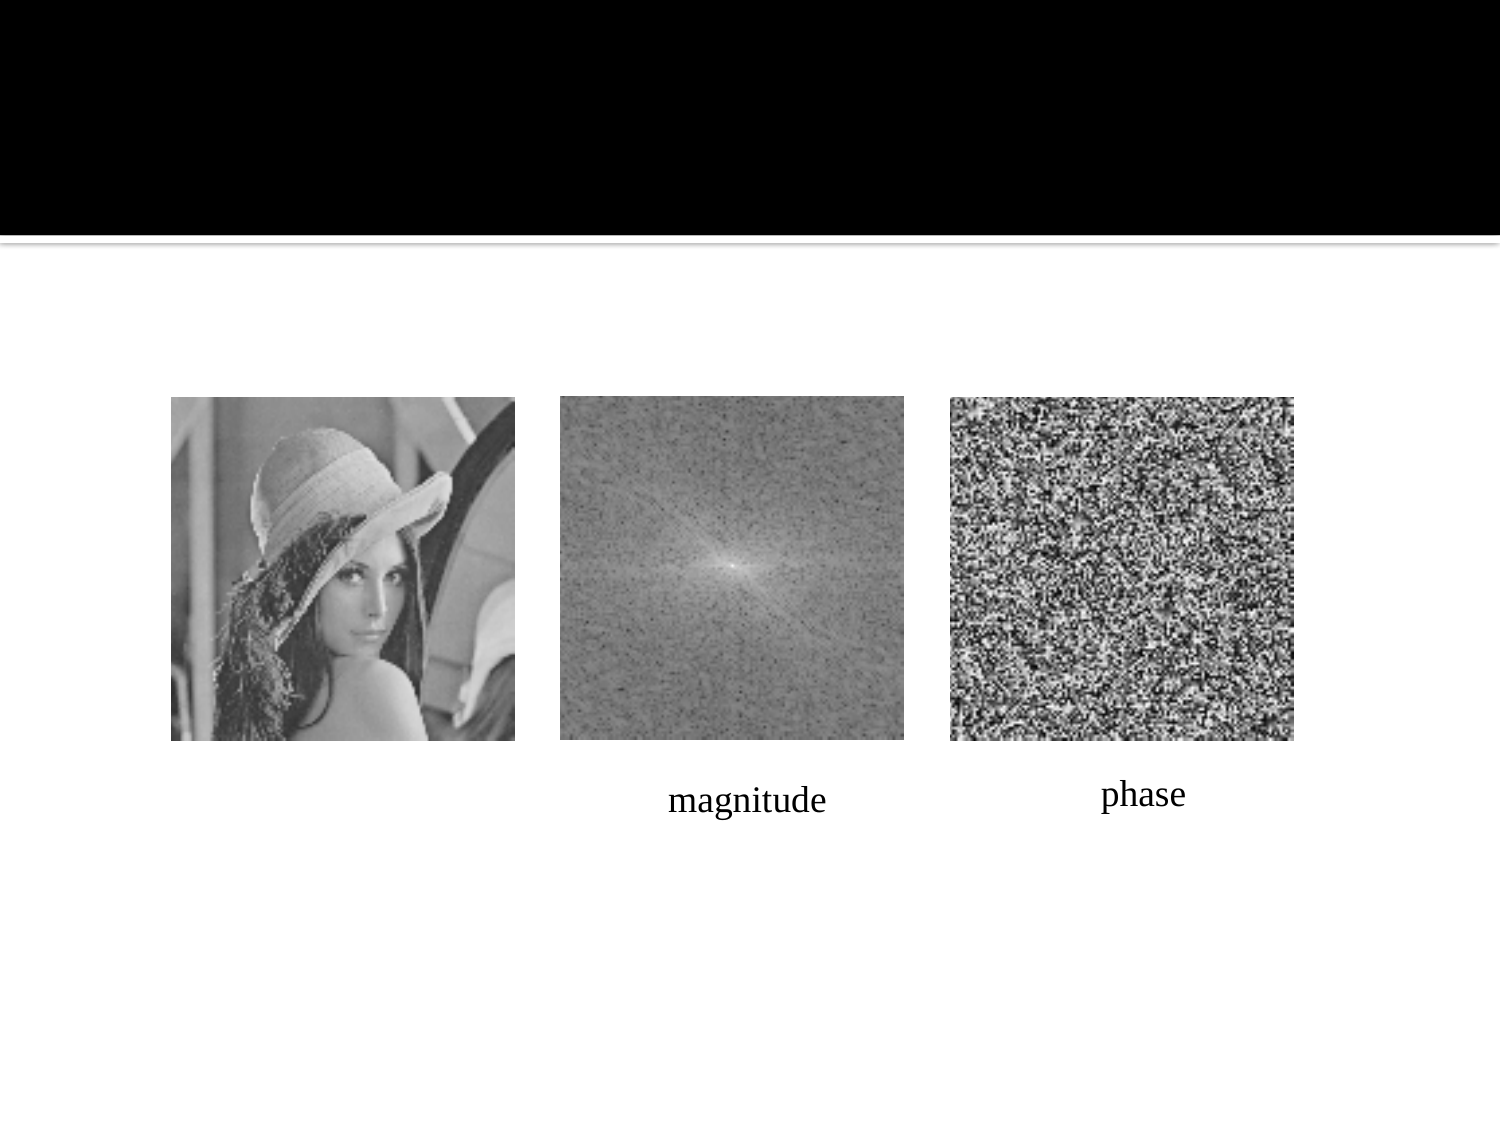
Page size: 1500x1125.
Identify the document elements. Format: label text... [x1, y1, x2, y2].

text_box phase [1093, 762, 1195, 822]
text_box magnitude [660, 767, 835, 828]
picture [560, 396, 905, 740]
picture [950, 396, 1294, 741]
picture [170, 396, 515, 741]
